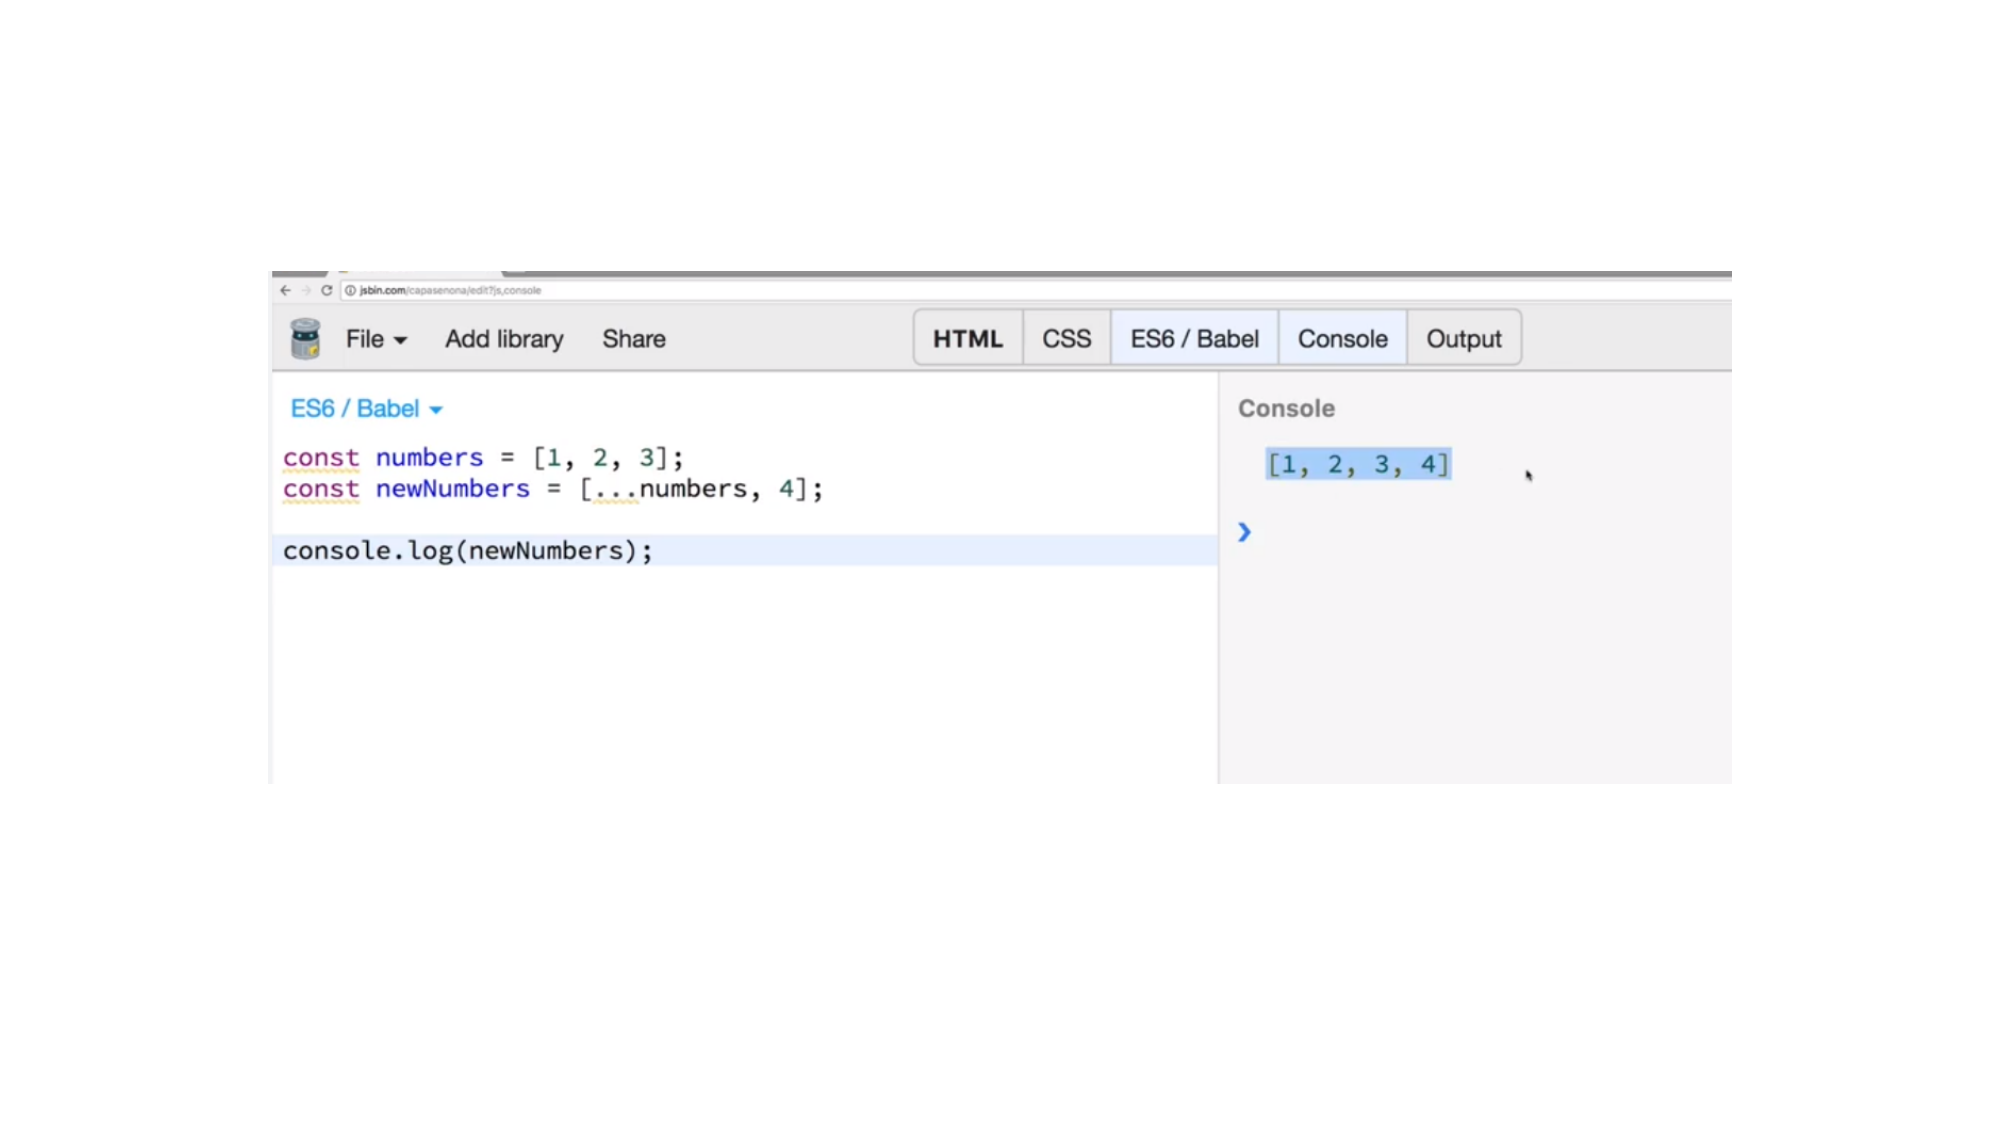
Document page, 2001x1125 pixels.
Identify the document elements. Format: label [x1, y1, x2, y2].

list [268, 271, 1732, 784]
